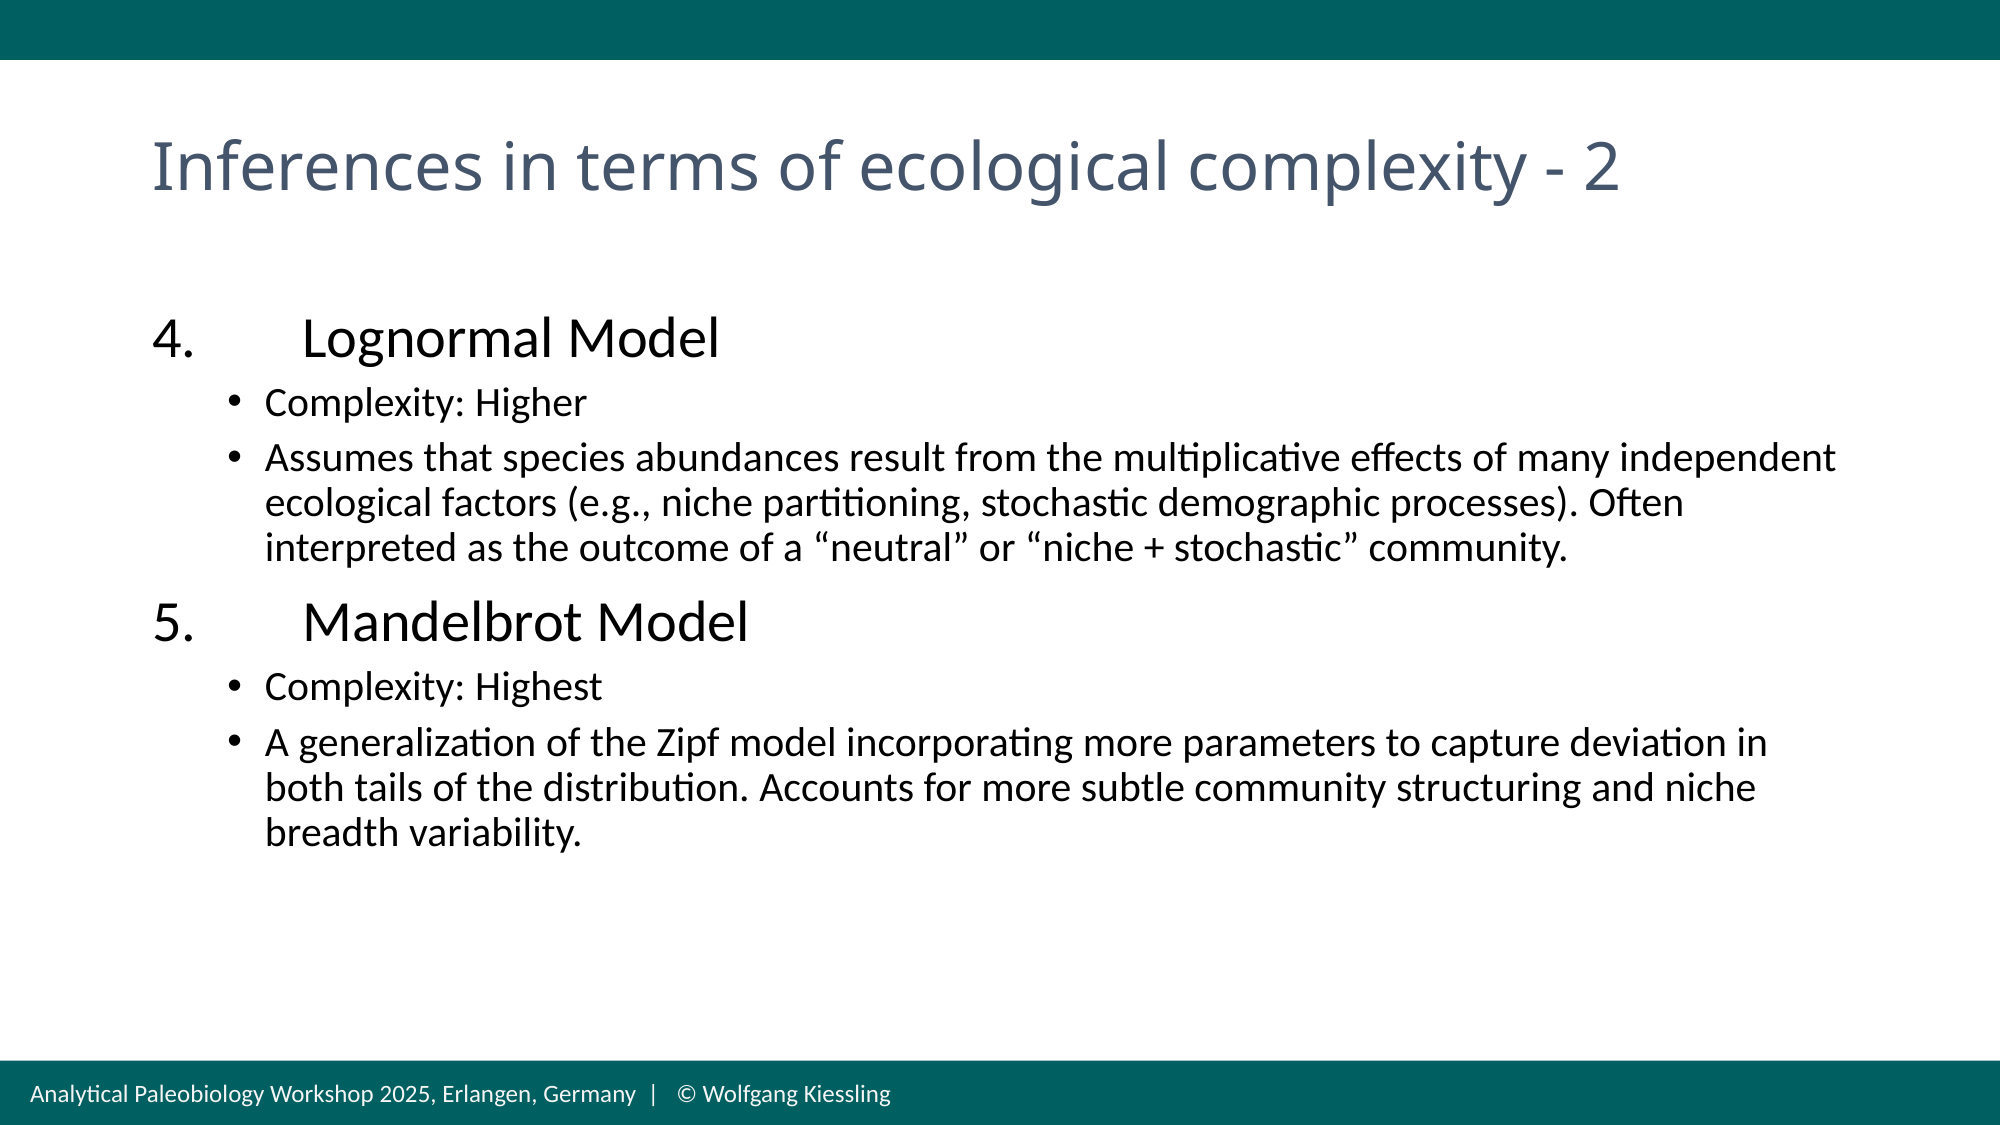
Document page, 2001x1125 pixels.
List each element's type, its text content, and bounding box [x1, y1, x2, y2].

title Inferences in terms of ecological complexity - 2 [137, 59, 1863, 278]
list 4. Lognormal Model Complexity: Higher Assumes that species abundances result from the multiplicative effects of many independent ecological factors (e.g., niche partitioning, stochastic demographic processes). Often interpreted as the outcome of a “neutral” or “niche + stochastic” community. 5. Mandelbrot Model Complexity: Highest A generalization of the Zipf model incorporating more parameters to capture deviation in both tails of the distribution. Accounts for more subtle community structuring and niche breadth variability. [137, 299, 1863, 1014]
